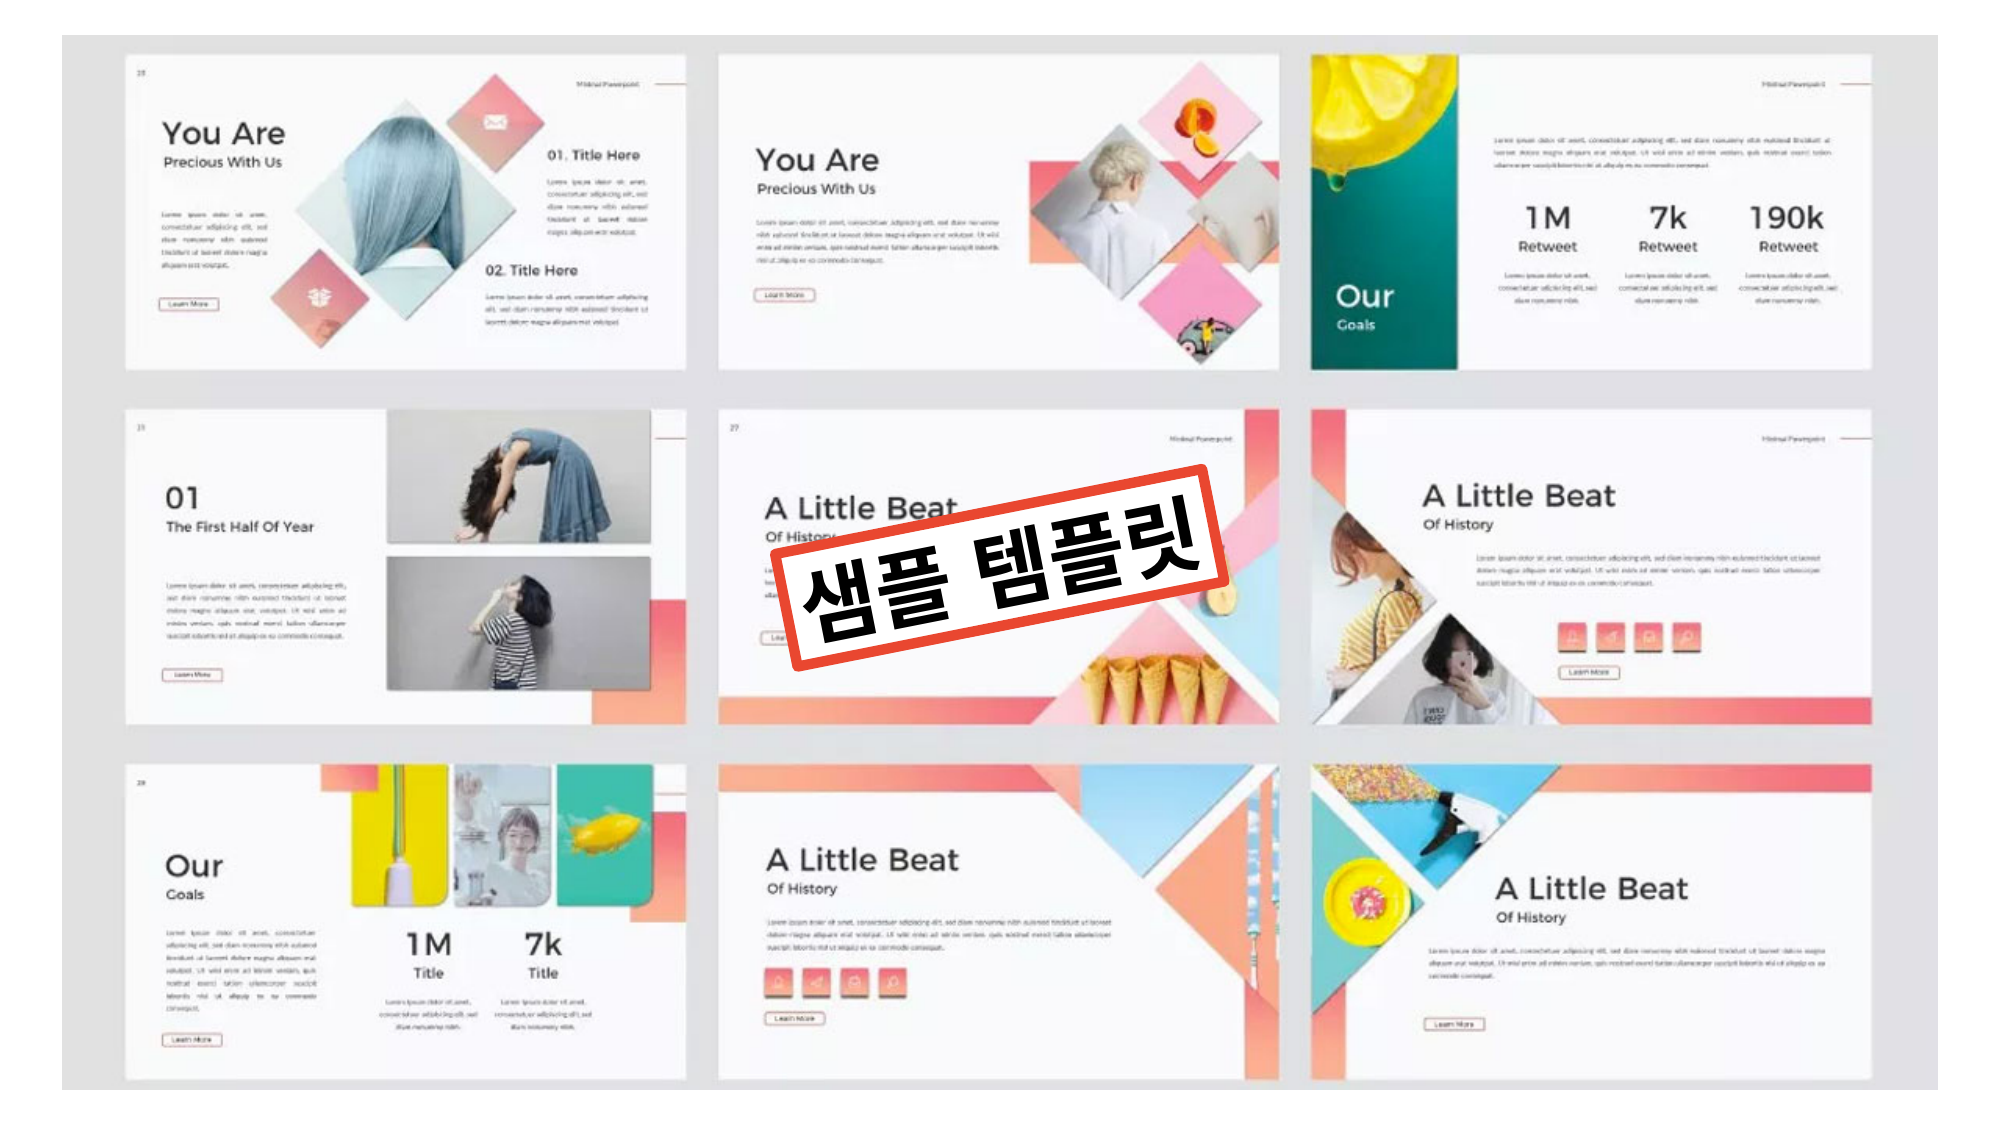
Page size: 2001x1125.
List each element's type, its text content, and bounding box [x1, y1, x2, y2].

picture [62, 35, 1938, 1090]
slide_number 5 [1492, 1042, 1943, 1103]
